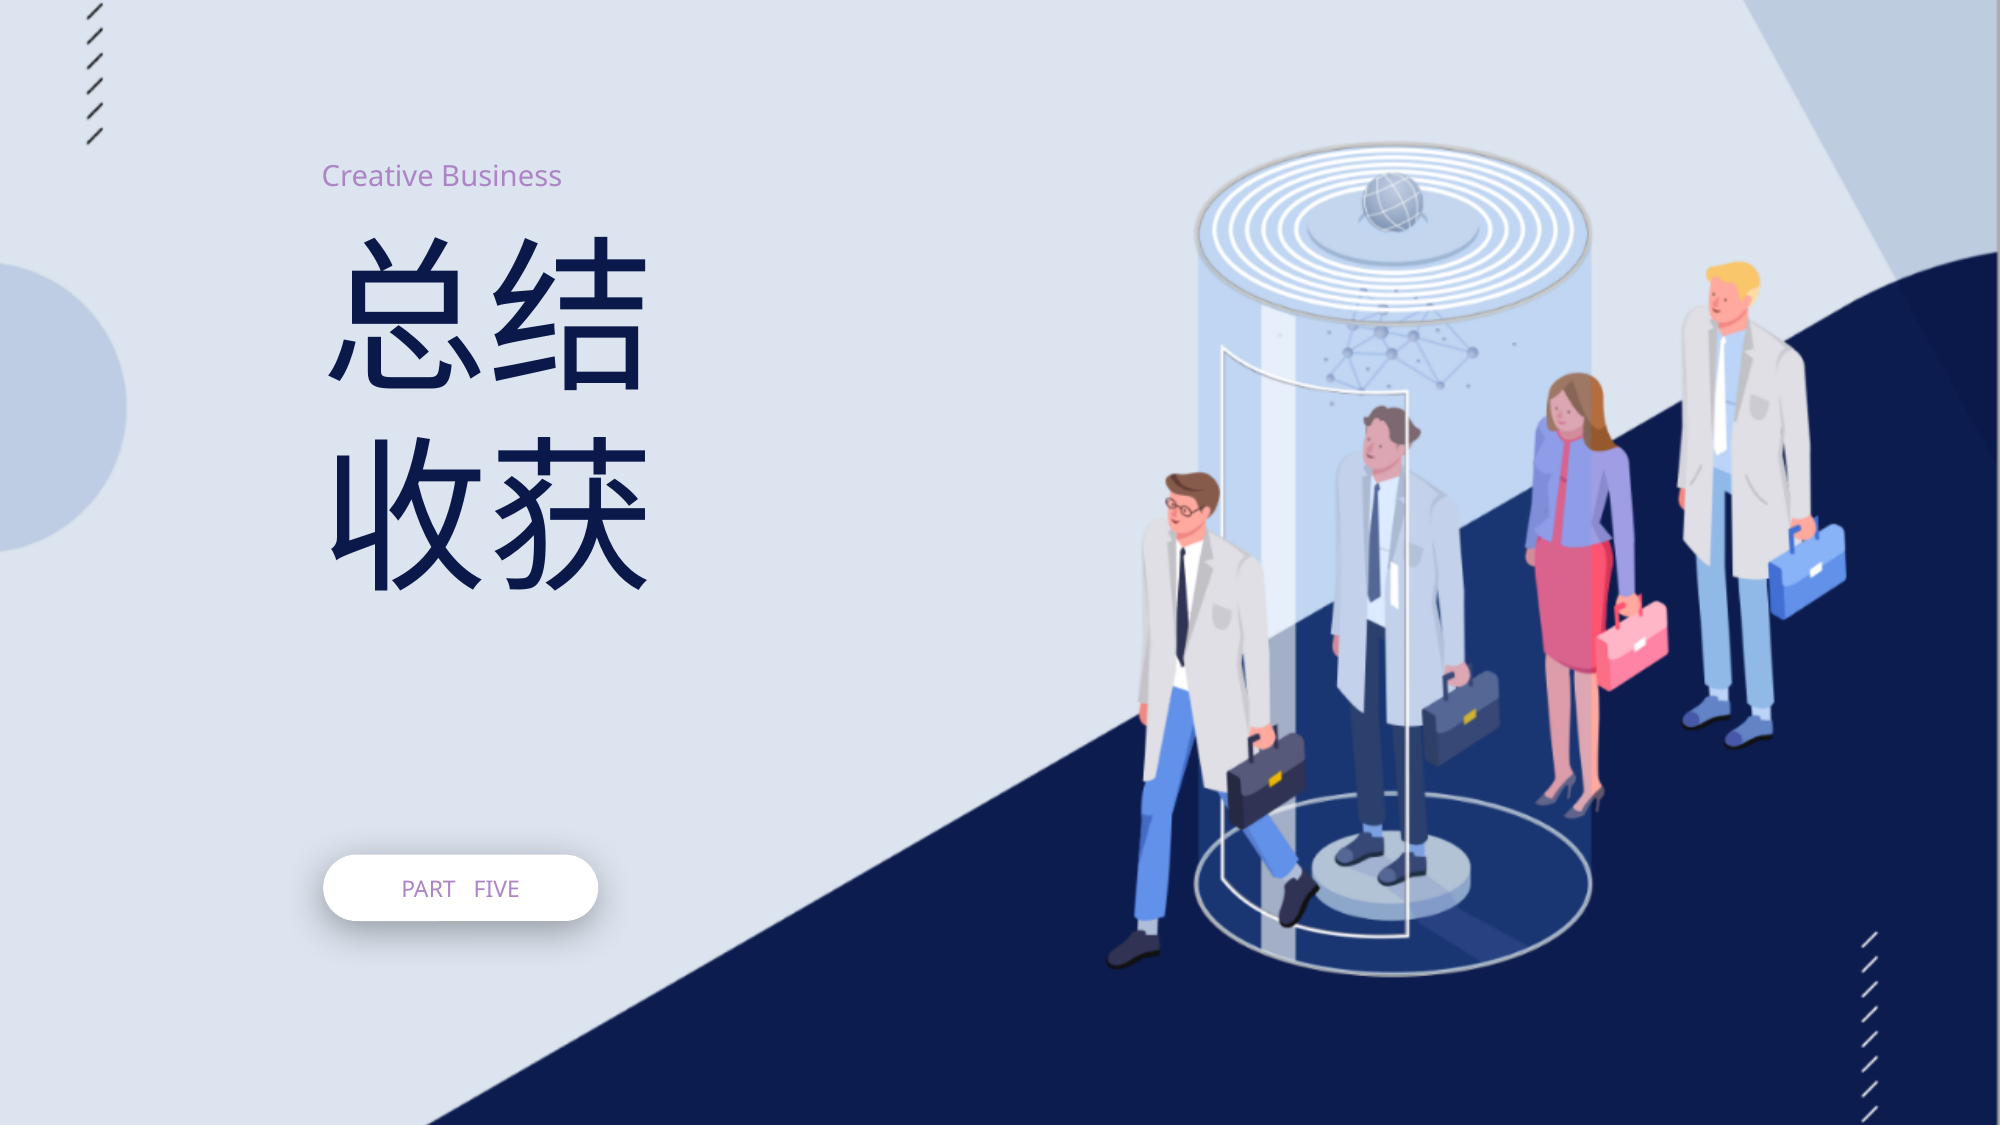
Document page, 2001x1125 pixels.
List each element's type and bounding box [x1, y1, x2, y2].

text_box [0, 0, 2000, 1125]
